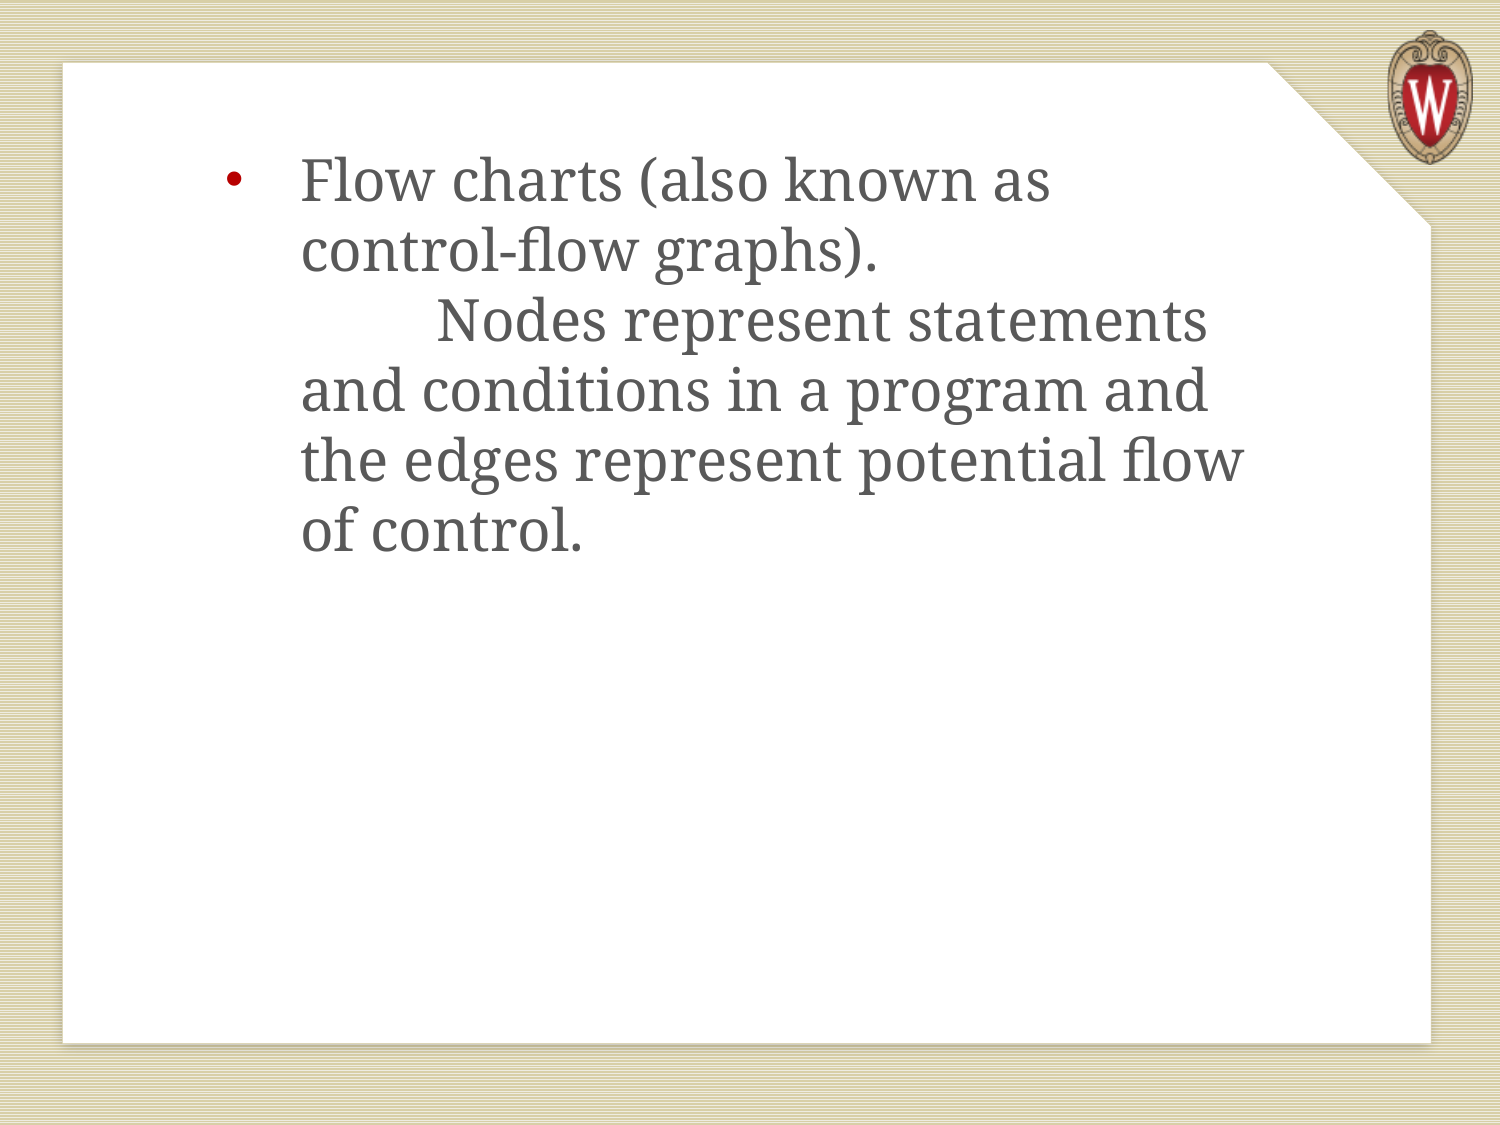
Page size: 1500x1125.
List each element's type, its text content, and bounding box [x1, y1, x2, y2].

subtitle Flow charts (also known as control-flow graphs). Nodes represent statements and conditions in a program and the edges represent potential flow of control. [225, 143, 1275, 887]
